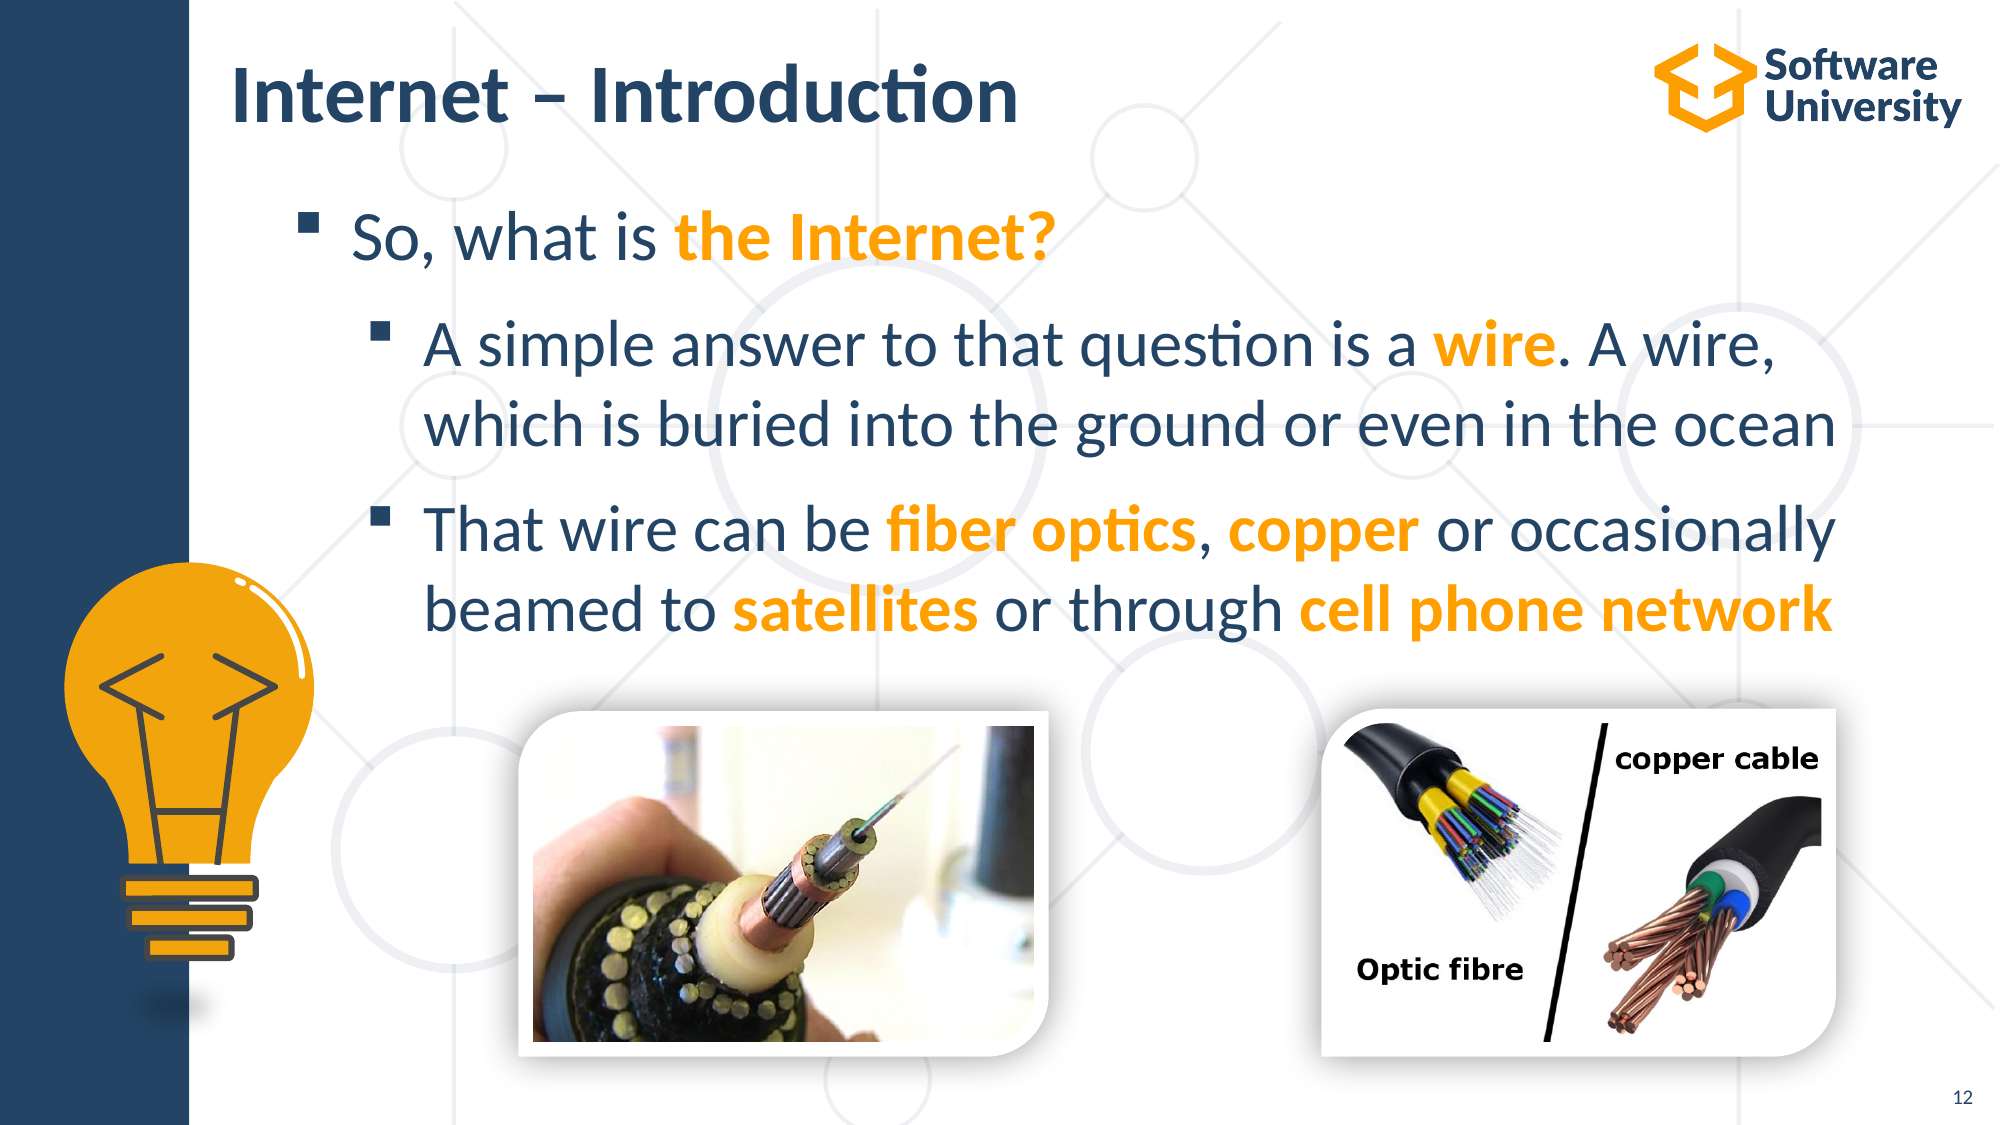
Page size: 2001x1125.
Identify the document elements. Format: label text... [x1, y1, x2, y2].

list So, what is the Internet? A simple answer to that question is a wire. A wire, which is buried into the ground or even in the ocean That wire can be fiber optics, copper or occasionally beamed to satellites or through cell phone network [274, 183, 1968, 1094]
slide_number 12 [1927, 1067, 1989, 1117]
picture [1641, 31, 1973, 145]
title Internet – Introduction [212, 16, 1628, 162]
picture [1328, 715, 1829, 1050]
picture [525, 718, 1042, 1050]
